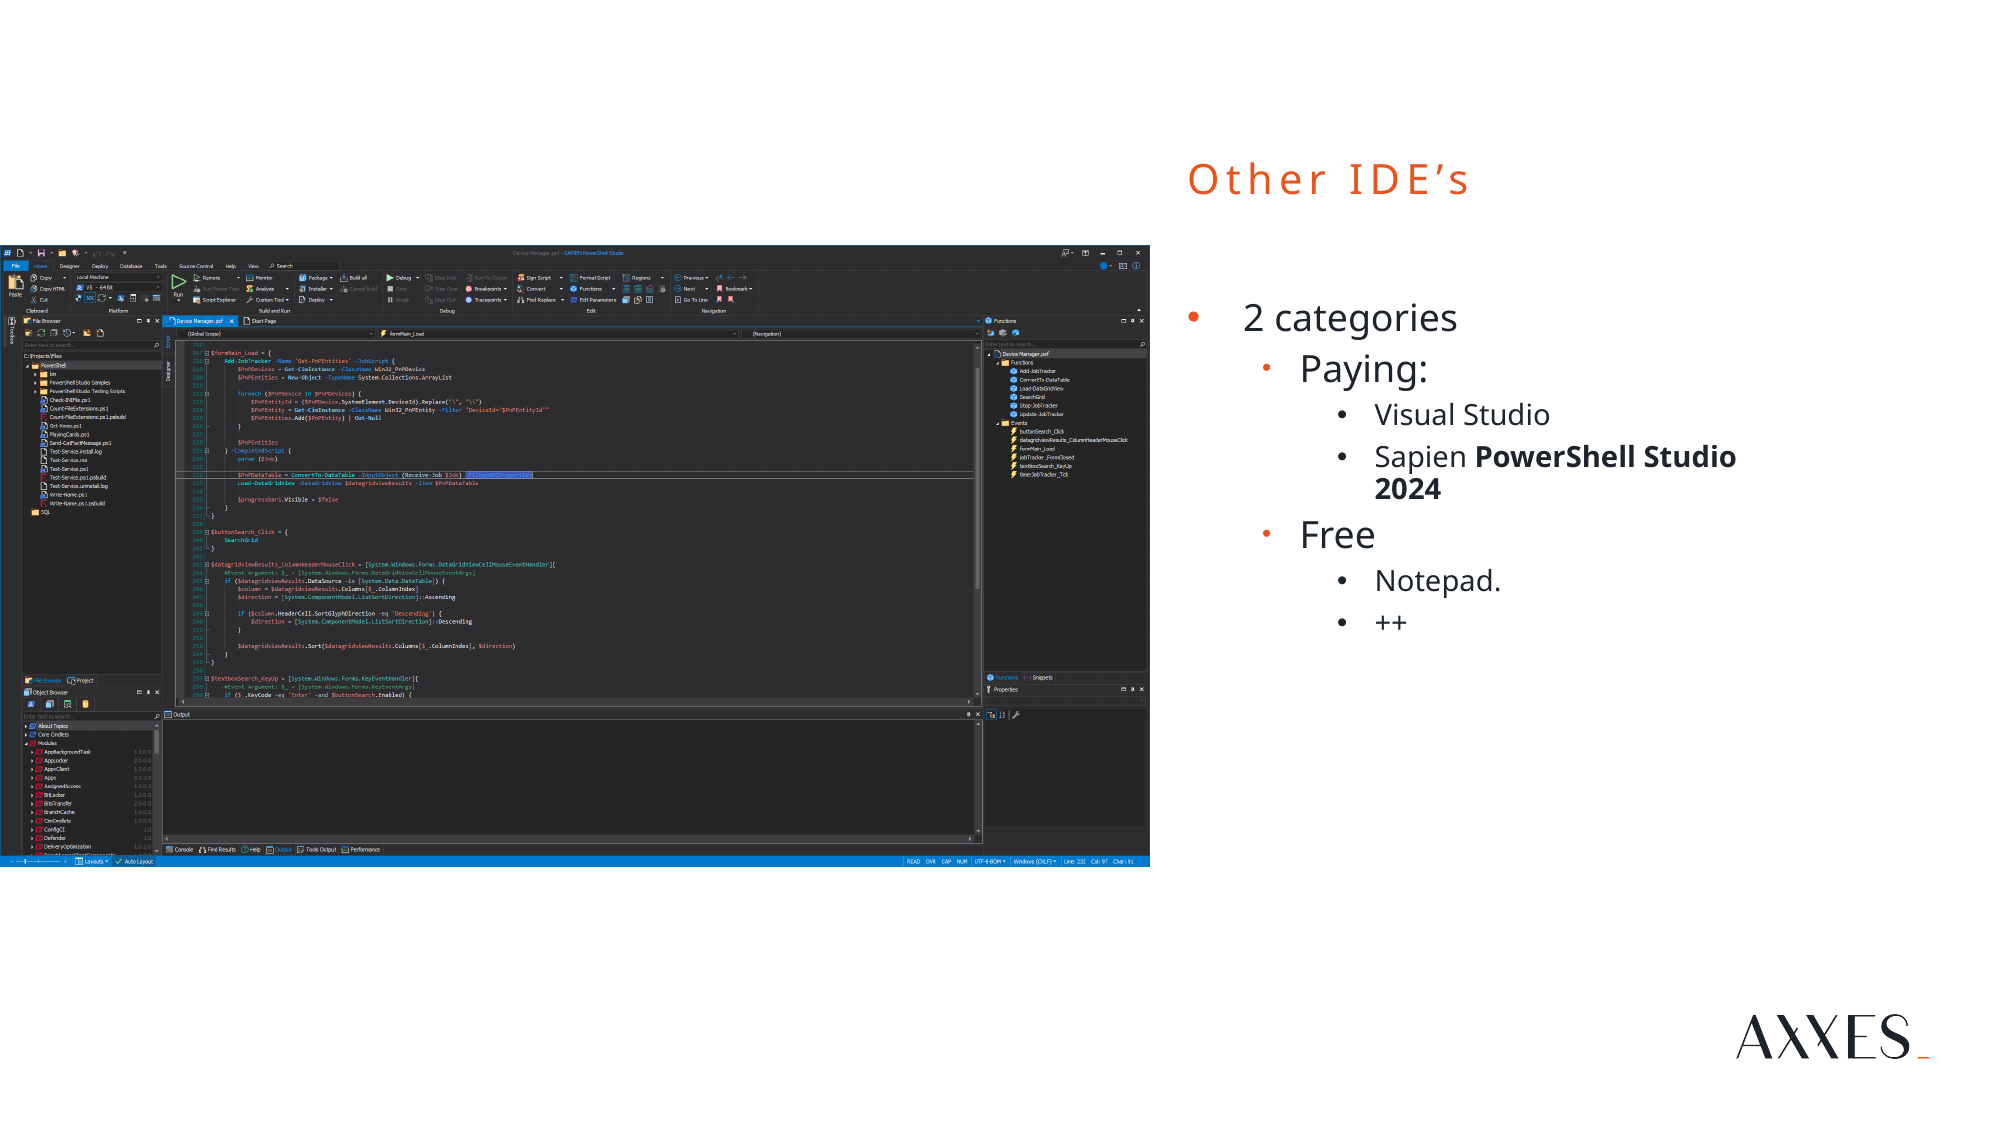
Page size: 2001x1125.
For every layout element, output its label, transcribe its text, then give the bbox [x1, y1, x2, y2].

picture [1736, 1014, 1929, 1059]
list 2 categories Paying: Visual Studio Sapien PowerShell Studio 2024 Free Notepad. ++ [1172, 291, 1818, 932]
picture [0, 245, 1150, 867]
title Other IDE’s [1172, 139, 1818, 212]
